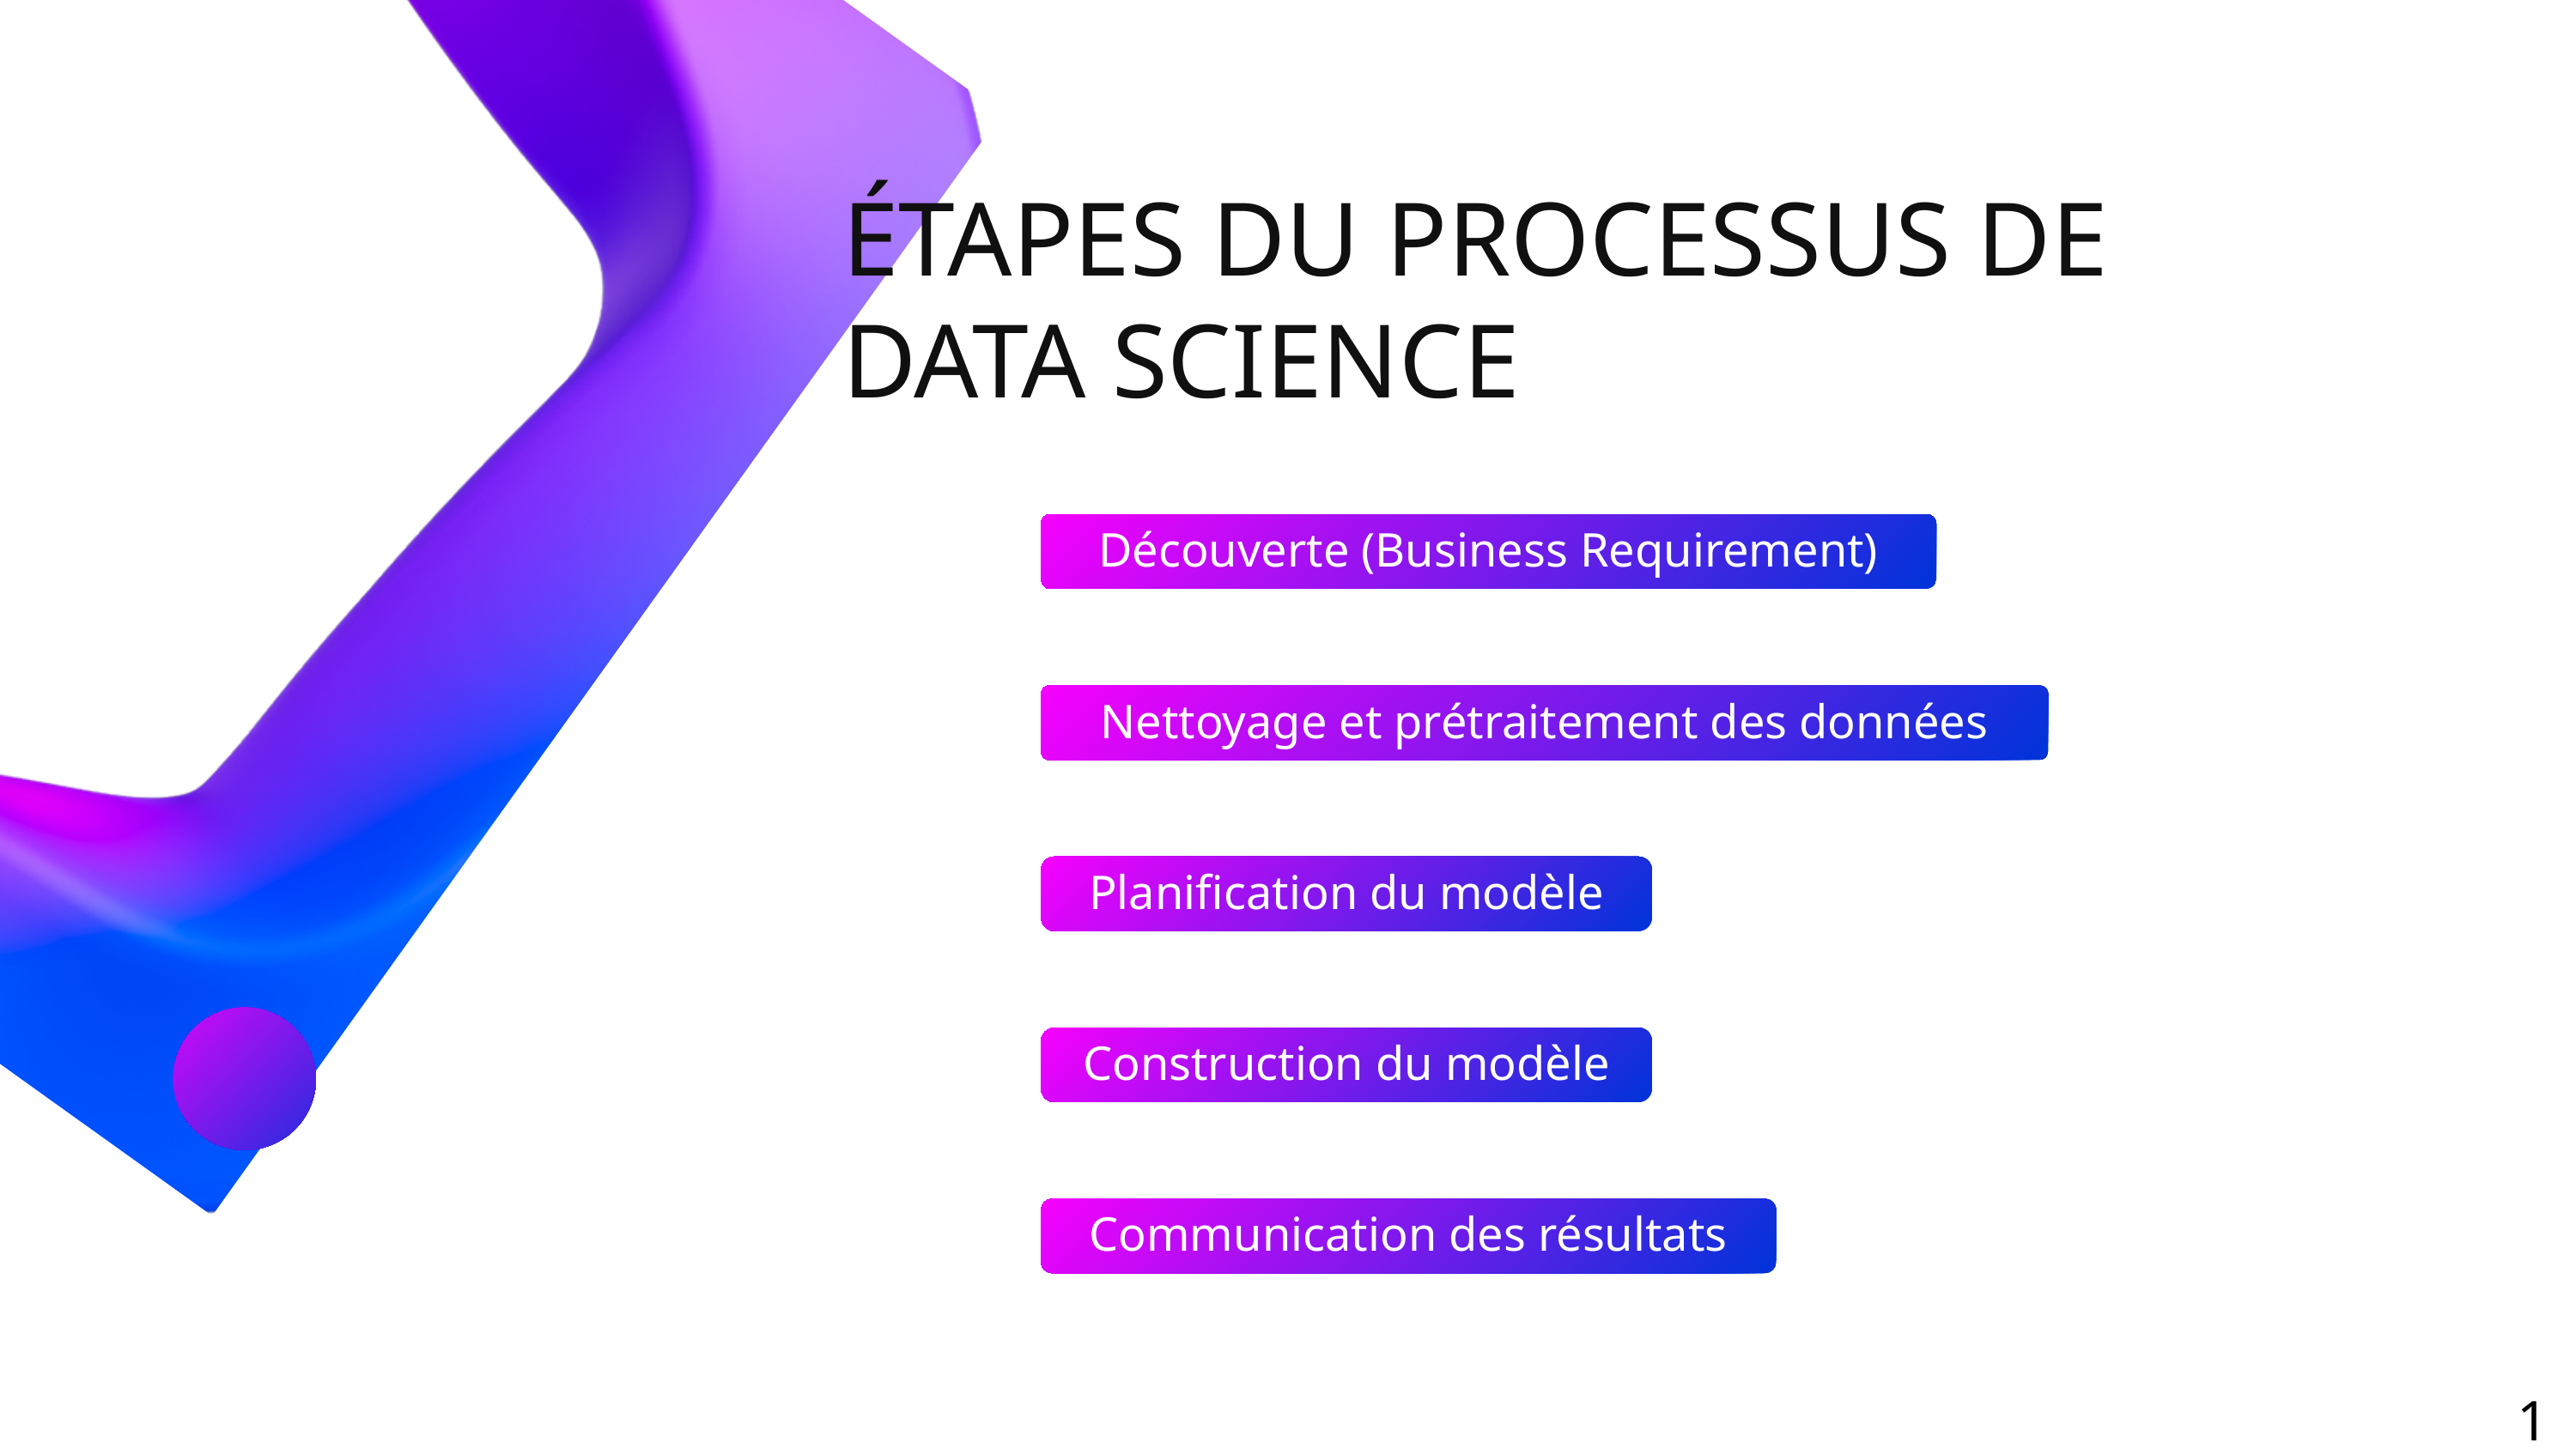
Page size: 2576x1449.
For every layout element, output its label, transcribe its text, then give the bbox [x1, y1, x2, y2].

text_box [173, 1007, 317, 1151]
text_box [1041, 513, 1937, 590]
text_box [1041, 1198, 1777, 1274]
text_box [1041, 1027, 1653, 1103]
text_box ÉTAPES DU PROCESSUS DE DATA SCIENCE [841, 174, 2355, 419]
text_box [1041, 685, 2049, 761]
text_box [0, 0, 1002, 1216]
text_box 1 [2516, 1374, 2576, 1449]
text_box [1041, 856, 1653, 931]
